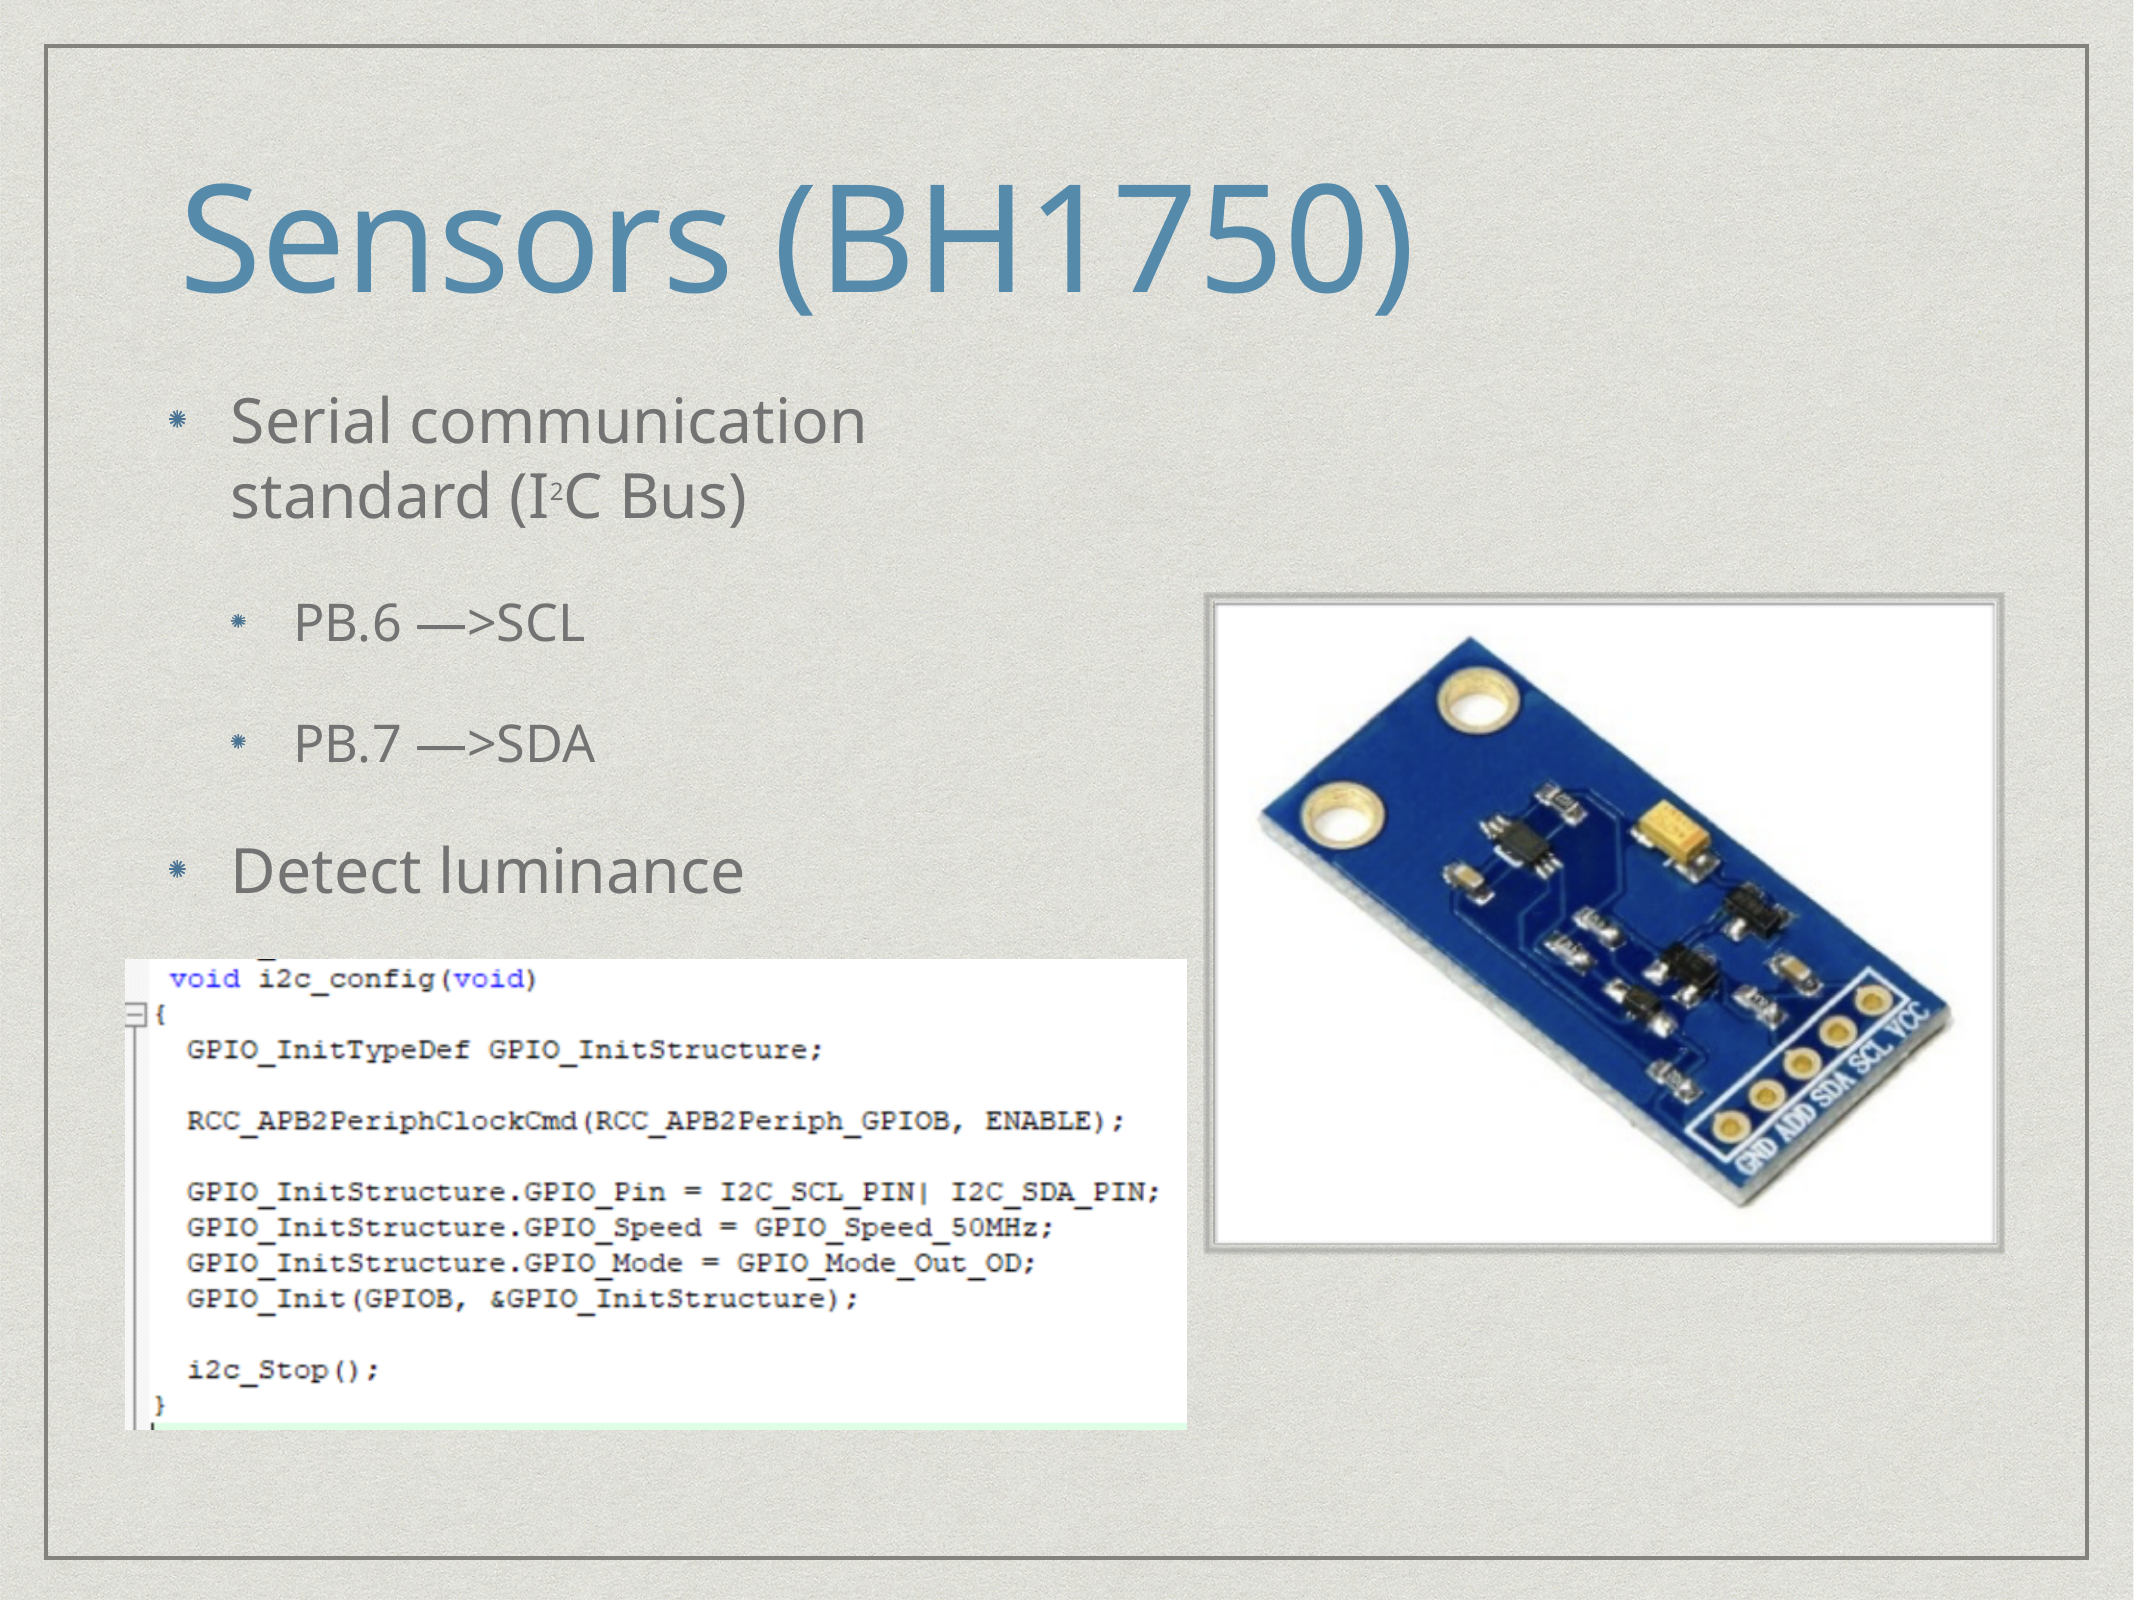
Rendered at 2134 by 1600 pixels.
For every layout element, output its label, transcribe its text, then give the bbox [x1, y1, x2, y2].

list Serial communication standard (I2C Bus) PB.6 —>SCL PB.7 —>SDA Detect luminance [159, 174, 1036, 952]
picture [0, 0, 2134, 1600]
title Sensors (BH1750) [170, 43, 1963, 445]
